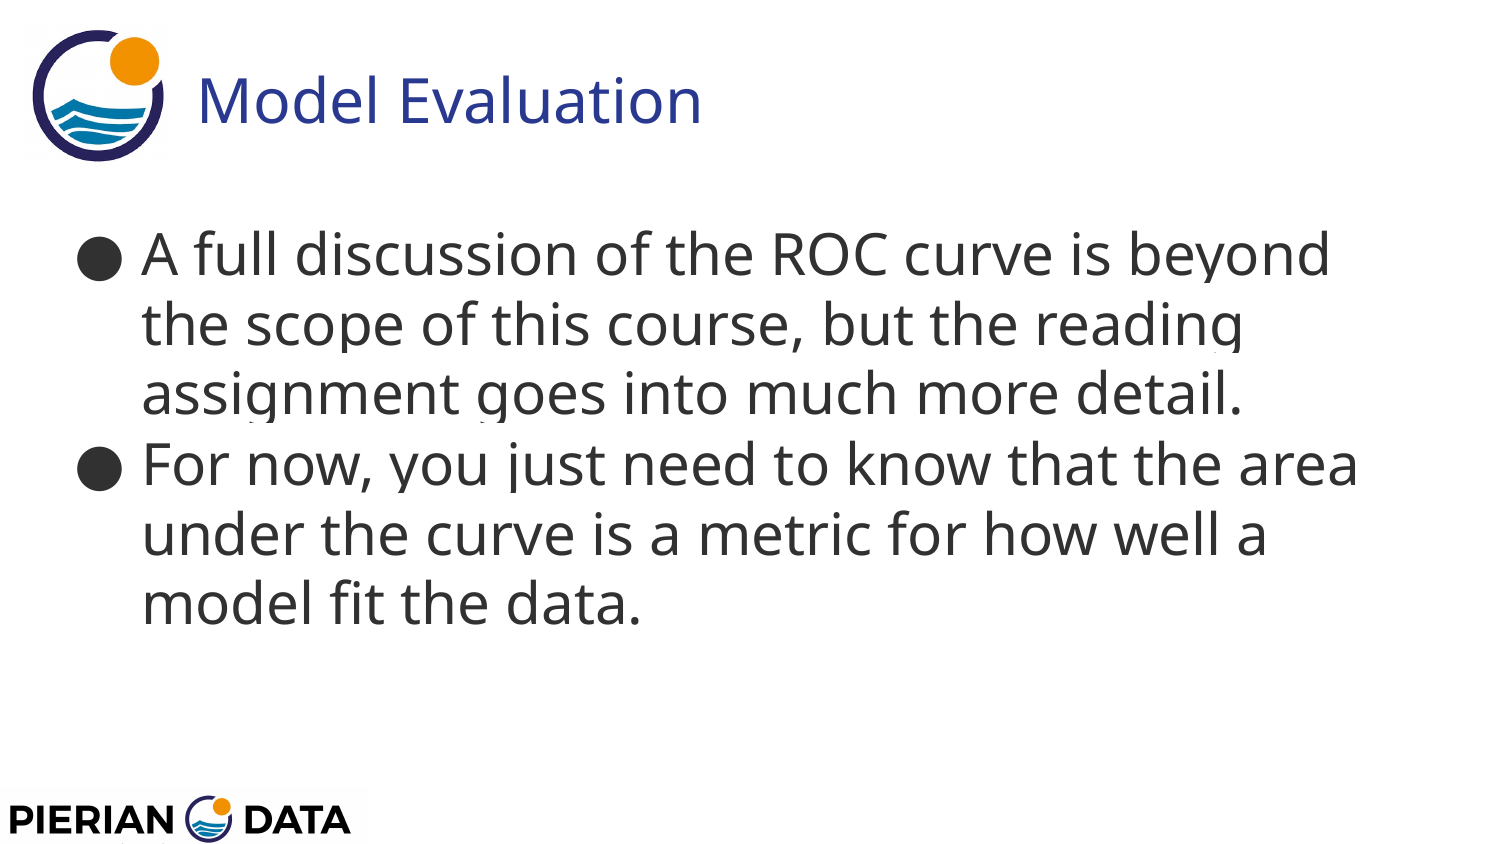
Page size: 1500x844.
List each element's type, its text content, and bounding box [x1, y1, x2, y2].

picture [0, 787, 368, 844]
text_box Model Evaluation [181, 45, 1500, 146]
text_box [176, 34, 1330, 157]
text_box A full discussion of the ROC curve is beyond the scope of this course, but the reading assignment goes into much more detail. For now, you just need to know that the area under the curve is a metric for how well a model fit the data. [51, 201, 1376, 750]
picture [24, 24, 172, 167]
